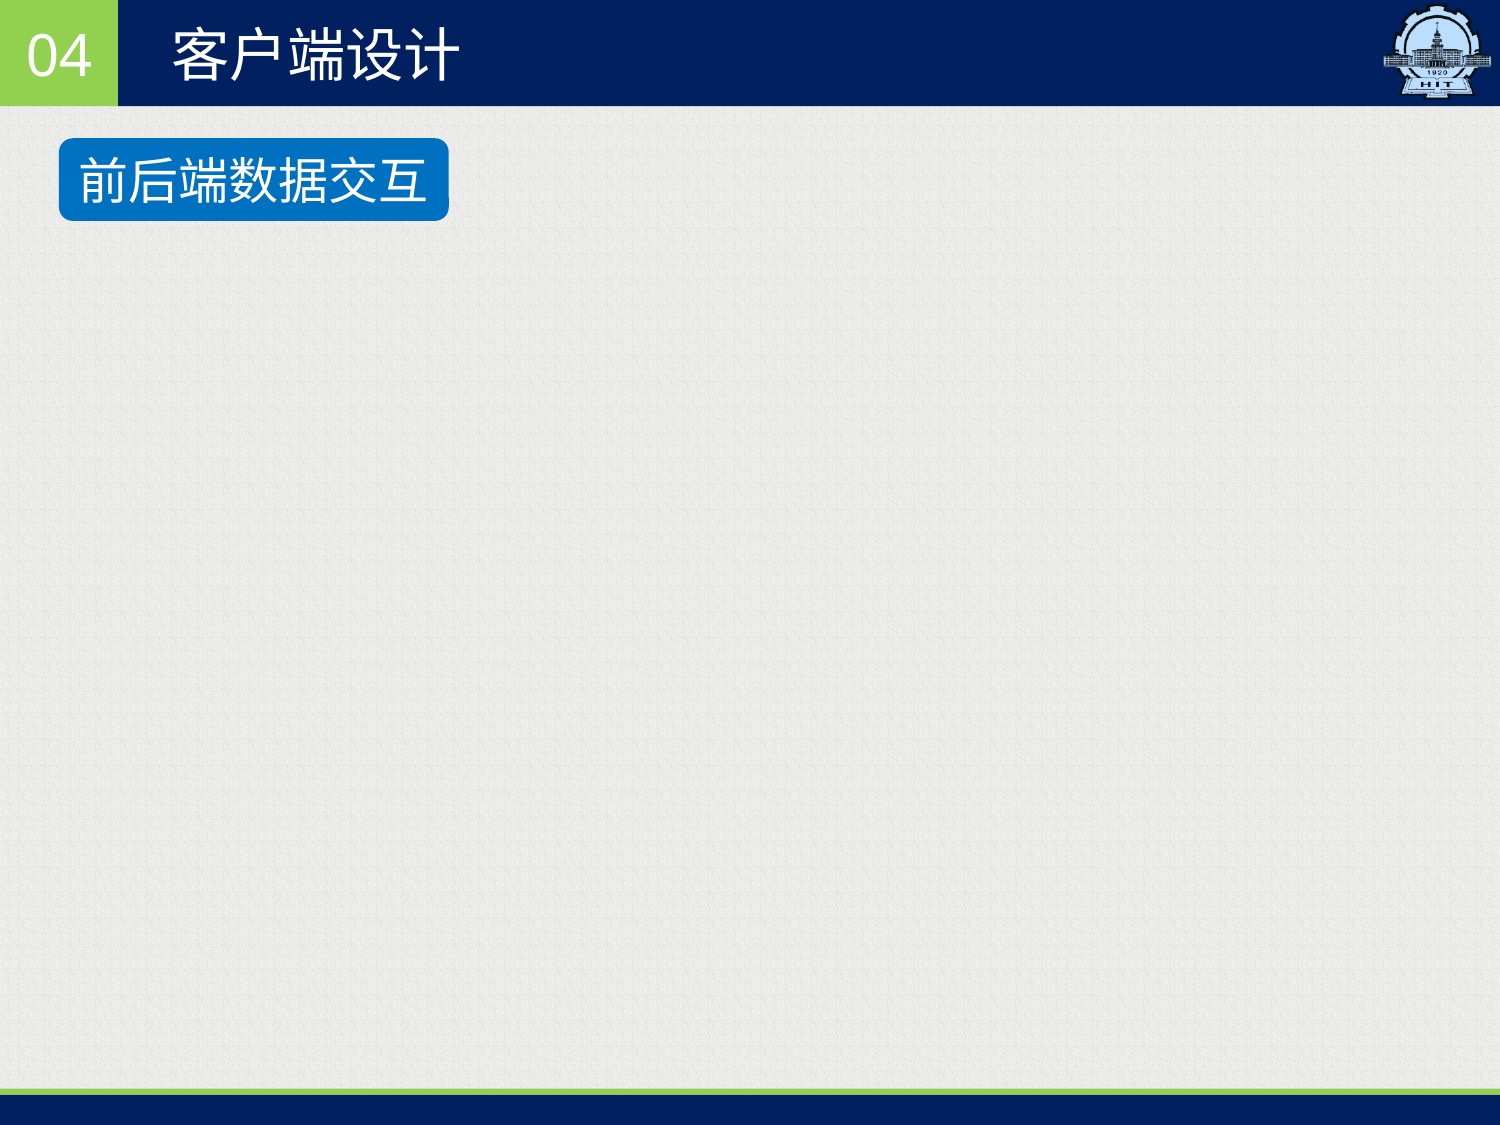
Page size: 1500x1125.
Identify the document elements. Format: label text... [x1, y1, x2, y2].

picture [0, 107, 1500, 1088]
list 04 [0, 0, 119, 107]
text_box 前后端数据交互 [58, 138, 449, 221]
list 客户端设计 [156, 0, 1361, 107]
